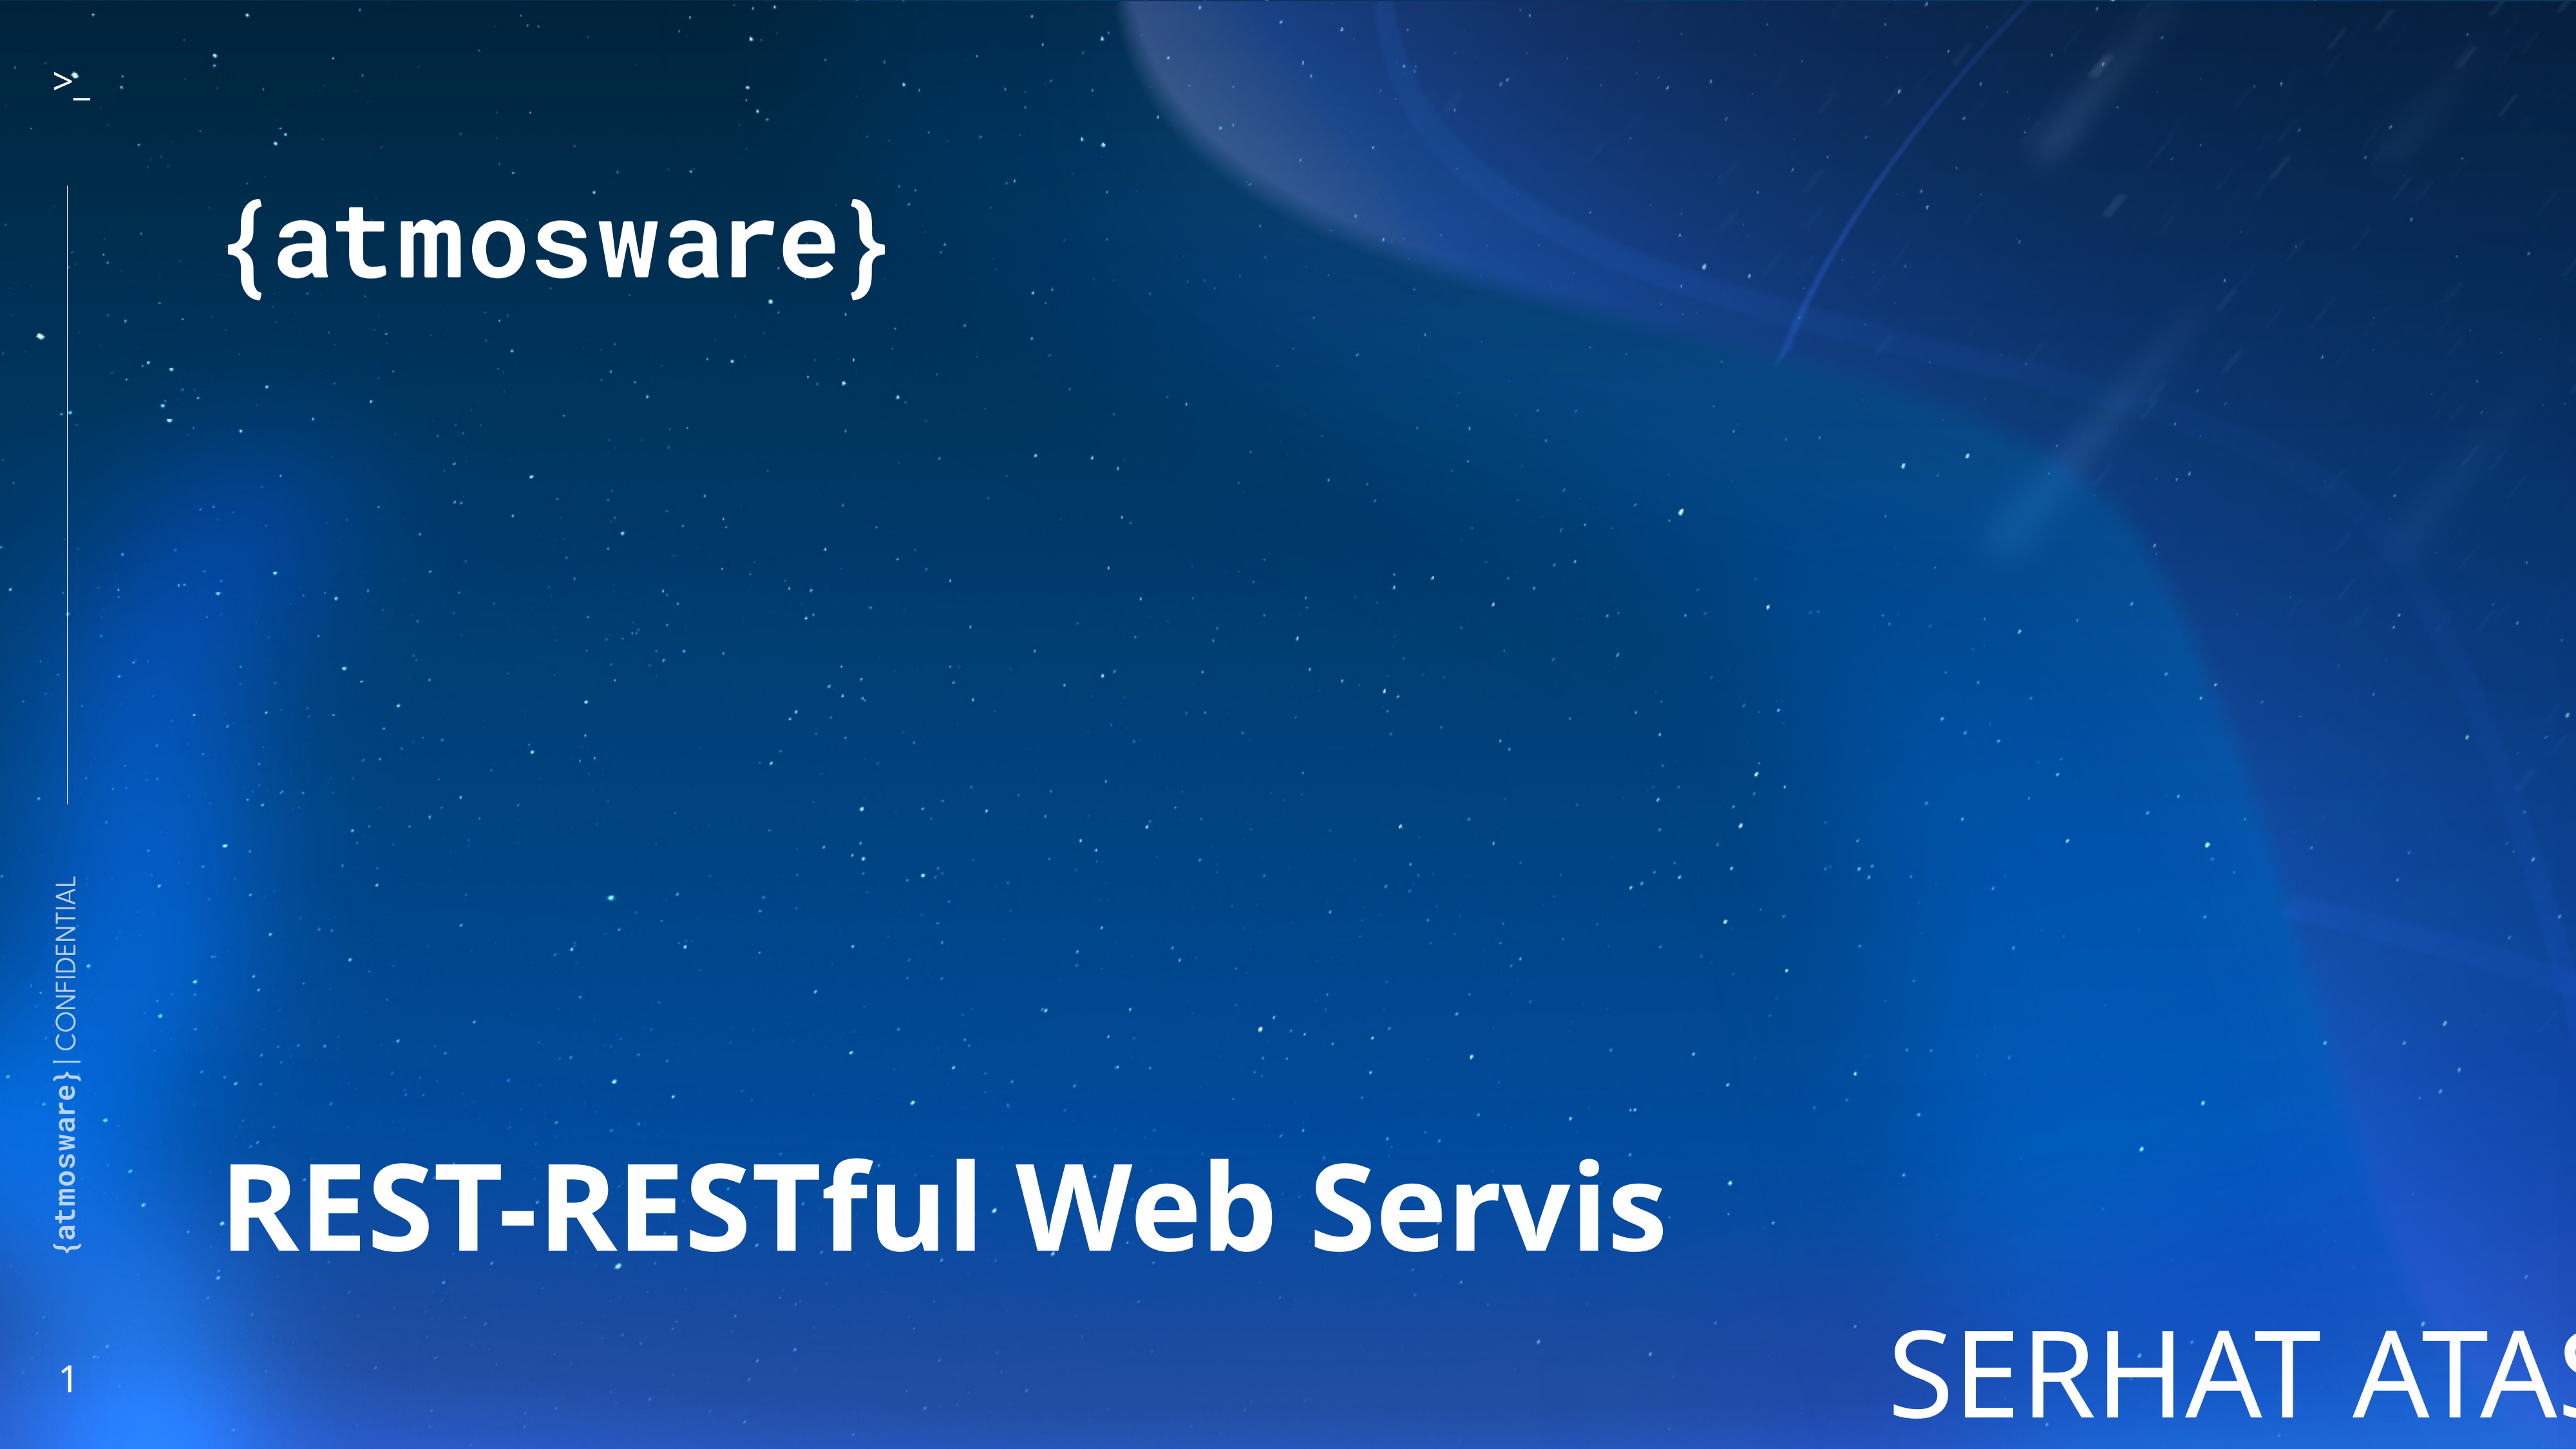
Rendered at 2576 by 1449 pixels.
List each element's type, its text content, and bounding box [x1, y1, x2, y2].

text_box SERHAT ATAŞ [1882, 1307, 2576, 1449]
text_box REST-RESTful Web Servis [214, 1141, 1997, 1283]
picture [0, 0, 2576, 1449]
text_box 1 [52, 1260, 122, 1406]
